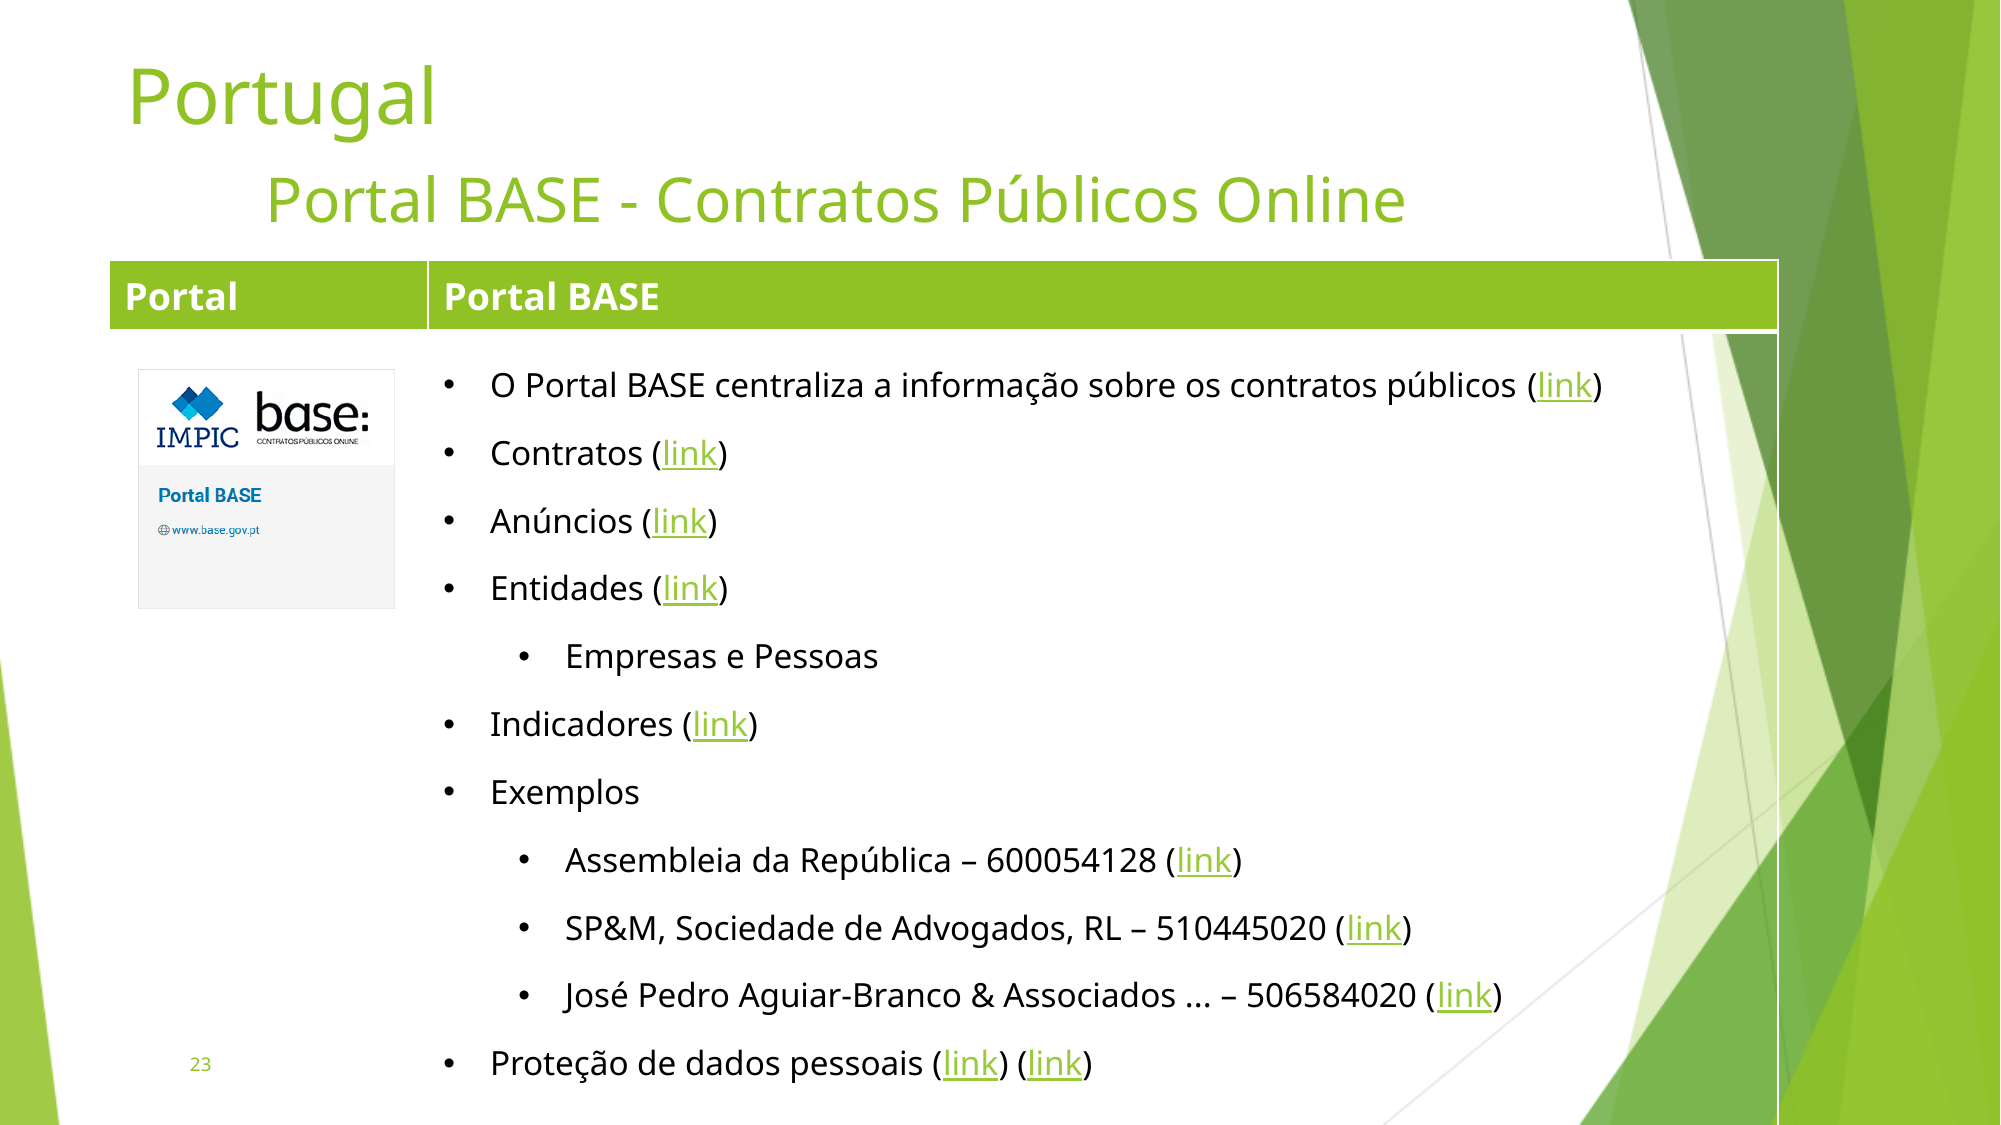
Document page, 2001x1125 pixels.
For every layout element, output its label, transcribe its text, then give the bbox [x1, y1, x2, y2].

title Portugal Portal BASE - Contratos Públicos Online [111, 34, 1779, 252]
table_cell O Portal BASE centraliza a informação sobre os contratos públicos (link) Contratos (link) Anúncios (link) Entidades (link) Empresas e Pessoas Indicadores (link) Exemplos Assembleia da República – 600054128 (link) SP&M, Sociedade de Advogados, RL – 510445020 (link) José Pedro Aguiar-Branco & Associados ... – 506584020 (link) Proteção de dados pessoais (link) (link) [429, 334, 1777, 1125]
picture [0, 0, 110, 1125]
table_cell [110, 334, 427, 1125]
text_box 23 [114, 1035, 227, 1095]
picture [1351, 0, 2000, 1125]
table_header Portal [110, 261, 427, 329]
table_header Portal BASE [429, 261, 1777, 329]
picture [138, 369, 396, 610]
